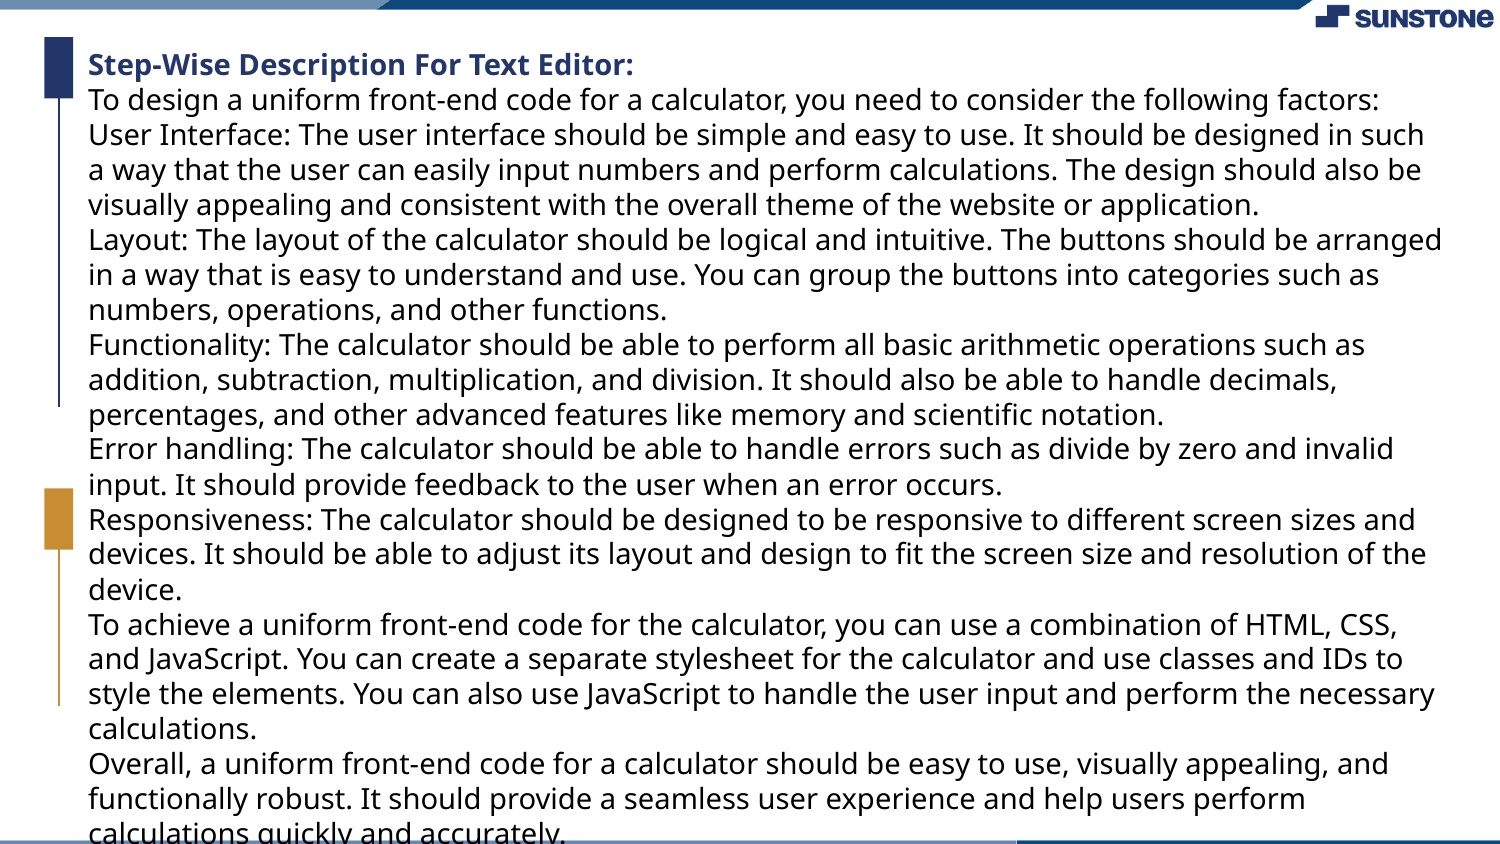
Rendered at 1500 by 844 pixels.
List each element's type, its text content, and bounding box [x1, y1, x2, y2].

picture [0, 0, 1500, 844]
text_box Step-Wise Description For Text Editor: To design a uniform front-end code for a calculator, you need to consider the following factors: User Interface: The user interface should be simple and easy to use. It should be designed in such a way that the user can easily input numbers and perform calculations. The design should also be visually appealing and consistent with the overall theme of the website or application. Layout: The layout of the calculator should be logical and intuitive. The buttons should be arranged in a way that is easy to understand and use. You can group the buttons into categories such as numbers, operations, and other functions. Functionality: The calculator should be able to perform all basic arithmetic operations such as addition, subtraction, multiplication, and division. It should also be able to handle decimals, percentages, and other advanced features like memory and scientific notation. Error handling: The calculator should be able to handle errors such as divide by zero and invalid input. It should provide feedback to the user when an error occurs. Responsiveness: The calculator should be designed to be responsive to different screen sizes and devices. It should be able to adjust its layout and design to fit the screen size and resolution of the device. To achieve a uniform front-end code for the calculator, you can use a combination of HTML, CSS, and JavaScript. You can create a separate stylesheet for the calculator and use classes and IDs to style the elements. You can also use JavaScript to handle the user input and perform the necessary calculations. Overall, a uniform front-end code for a calculator should be easy to use, visually appealing, and functionally robust. It should provide a seamless user experience and help users perform calculations quickly and accurately. [73, 38, 1465, 799]
